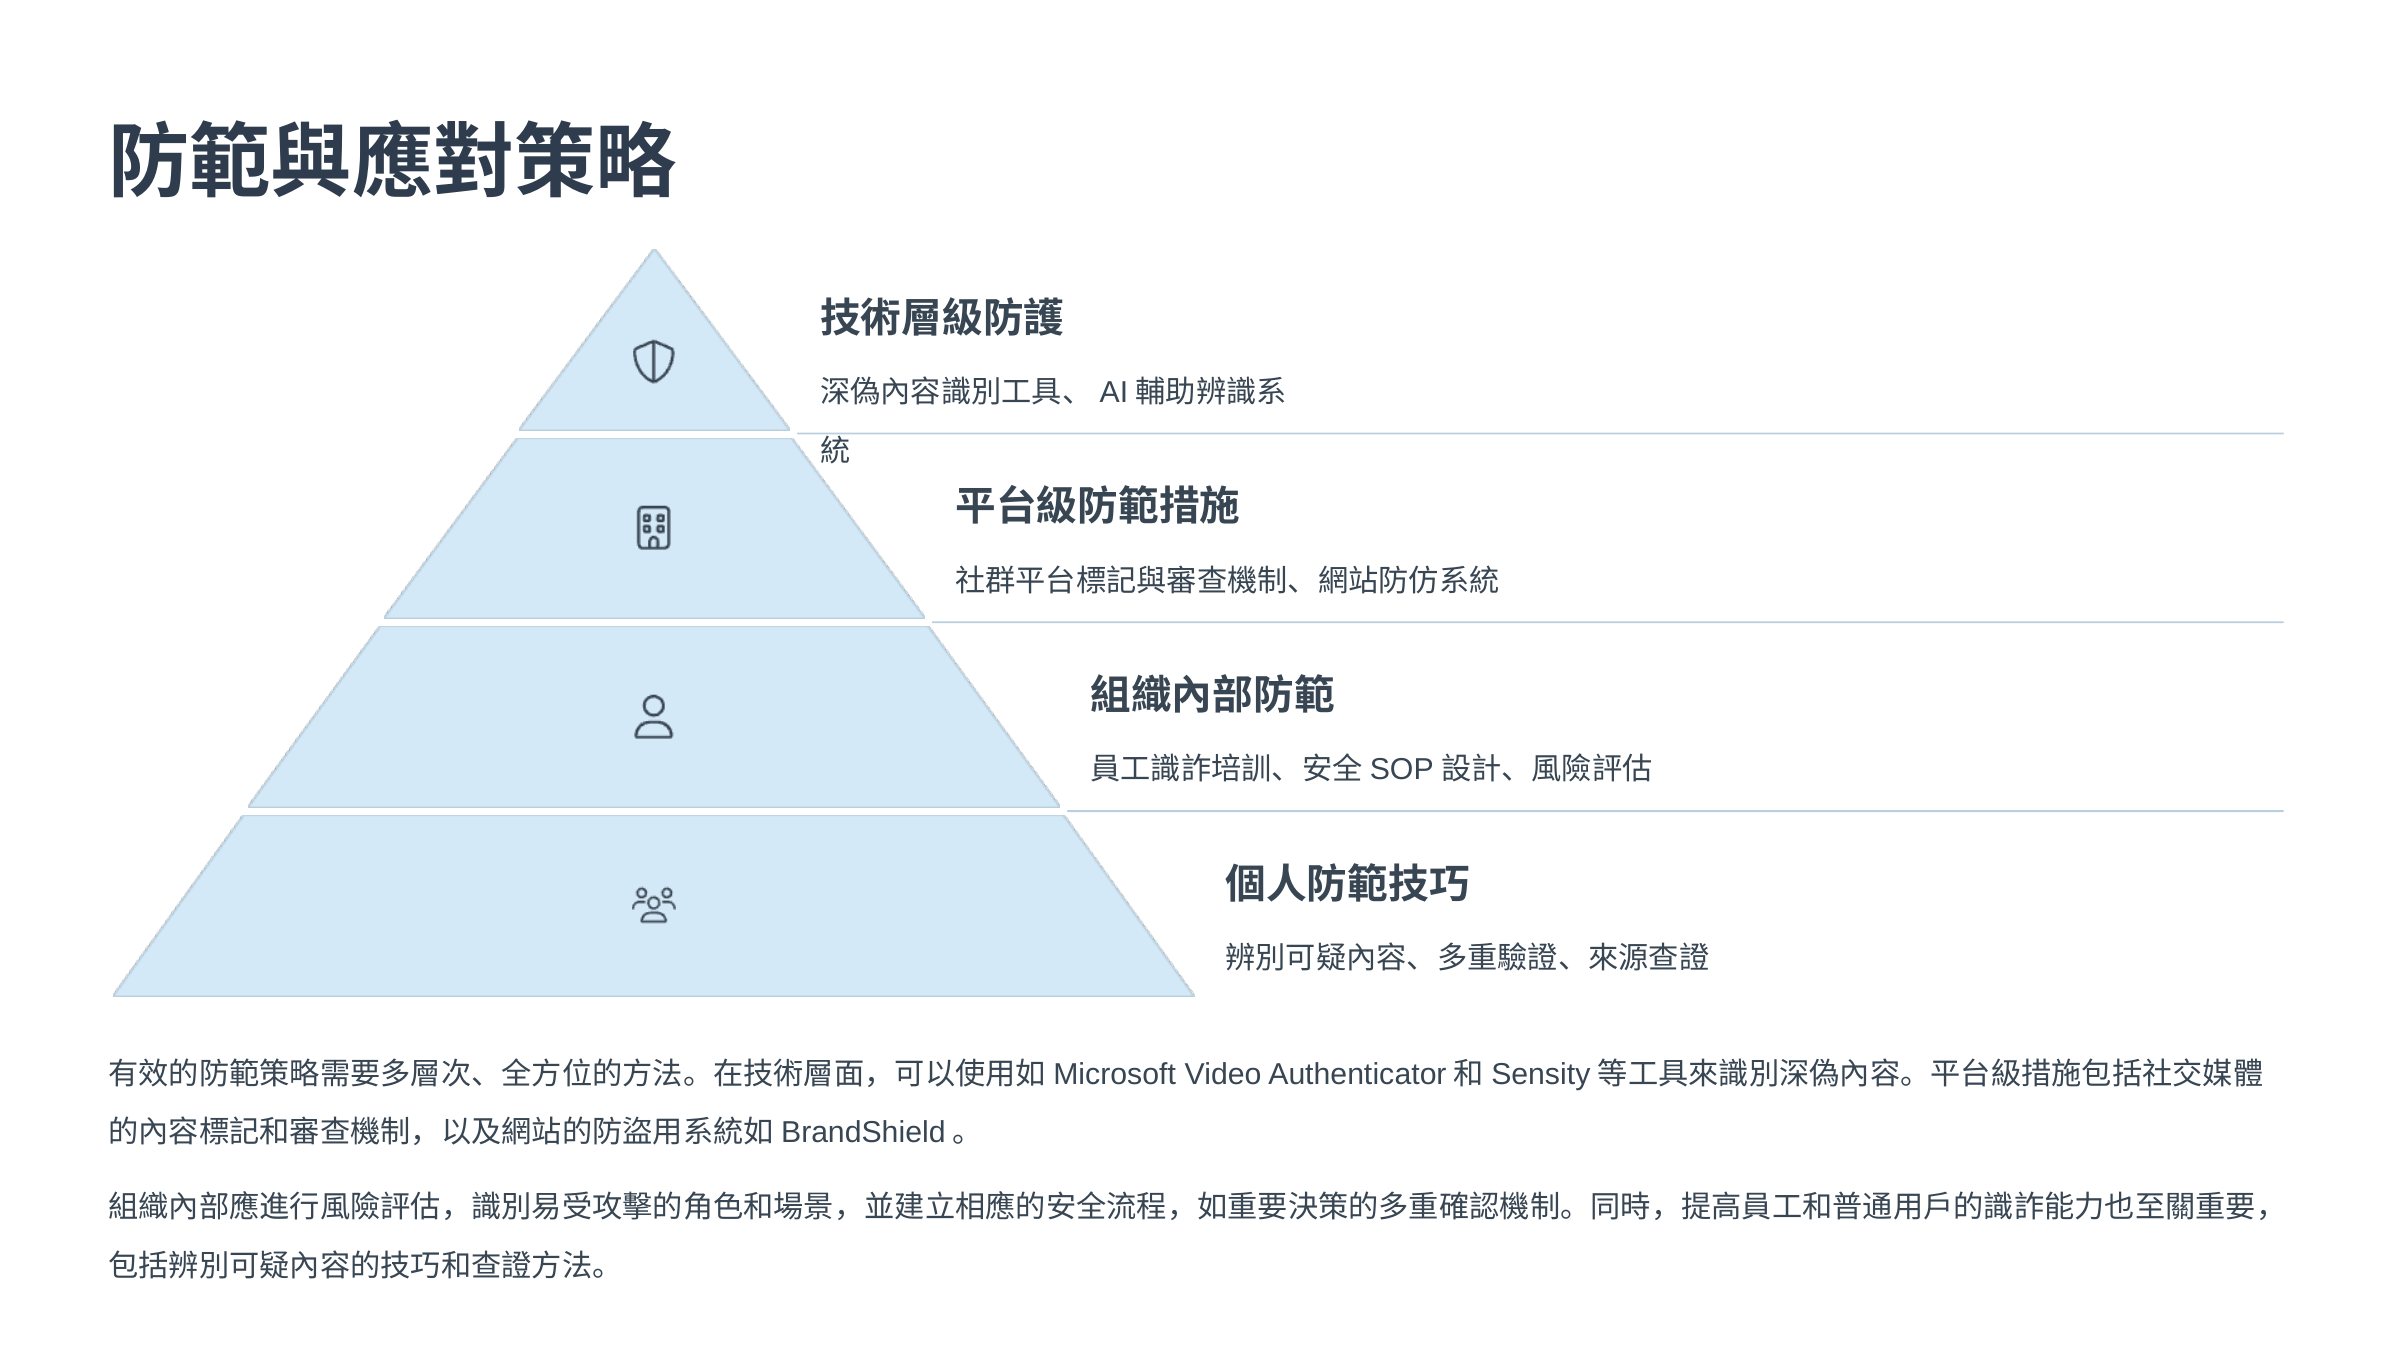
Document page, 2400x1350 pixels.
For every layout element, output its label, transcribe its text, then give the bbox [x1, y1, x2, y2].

text_box 有效的防範策略需要多層次、全方位的方法。在技術層面，可以使用如Microsoft Video Authenticator和Sensity等工具來識別深偽內容。平台級措施包括社交媒體的內容標記和審查機制，以及網站的防盜用系統如BrandShield。 [108, 1031, 2292, 1131]
text_box 平台級防範措施 [955, 469, 1363, 520]
text_box 技術層級防護 [820, 280, 1228, 332]
picture [518, 249, 790, 431]
picture [383, 437, 925, 620]
text_box 社群平台標記與審查機制、網站防仿系統 [955, 538, 1513, 589]
text_box 辨別可疑內容、多重驗證、來源查證 [1225, 916, 1721, 966]
picture [113, 815, 1195, 997]
text_box 員工識詐培訓、安全SOP設計、風險評估 [1090, 727, 1653, 777]
text_box 組織內部應進行風險評估，識別易受攻擊的角色和場景，並建立相應的安全流程，如重要決策的多重確認機制。同時，提高員工和普通用戶的識詐能力也至關重要，包括辨別可疑內容的技巧和查證方法。 [108, 1165, 2292, 1265]
text_box 防範與應對策略 [108, 85, 924, 188]
text_box 組織內部防範 [1090, 657, 1498, 709]
text_box 深偽內容識別工具、AI輔助辨識系統 [820, 349, 1317, 400]
text_box 個人防範技巧 [1225, 846, 1634, 898]
picture [248, 626, 1060, 809]
